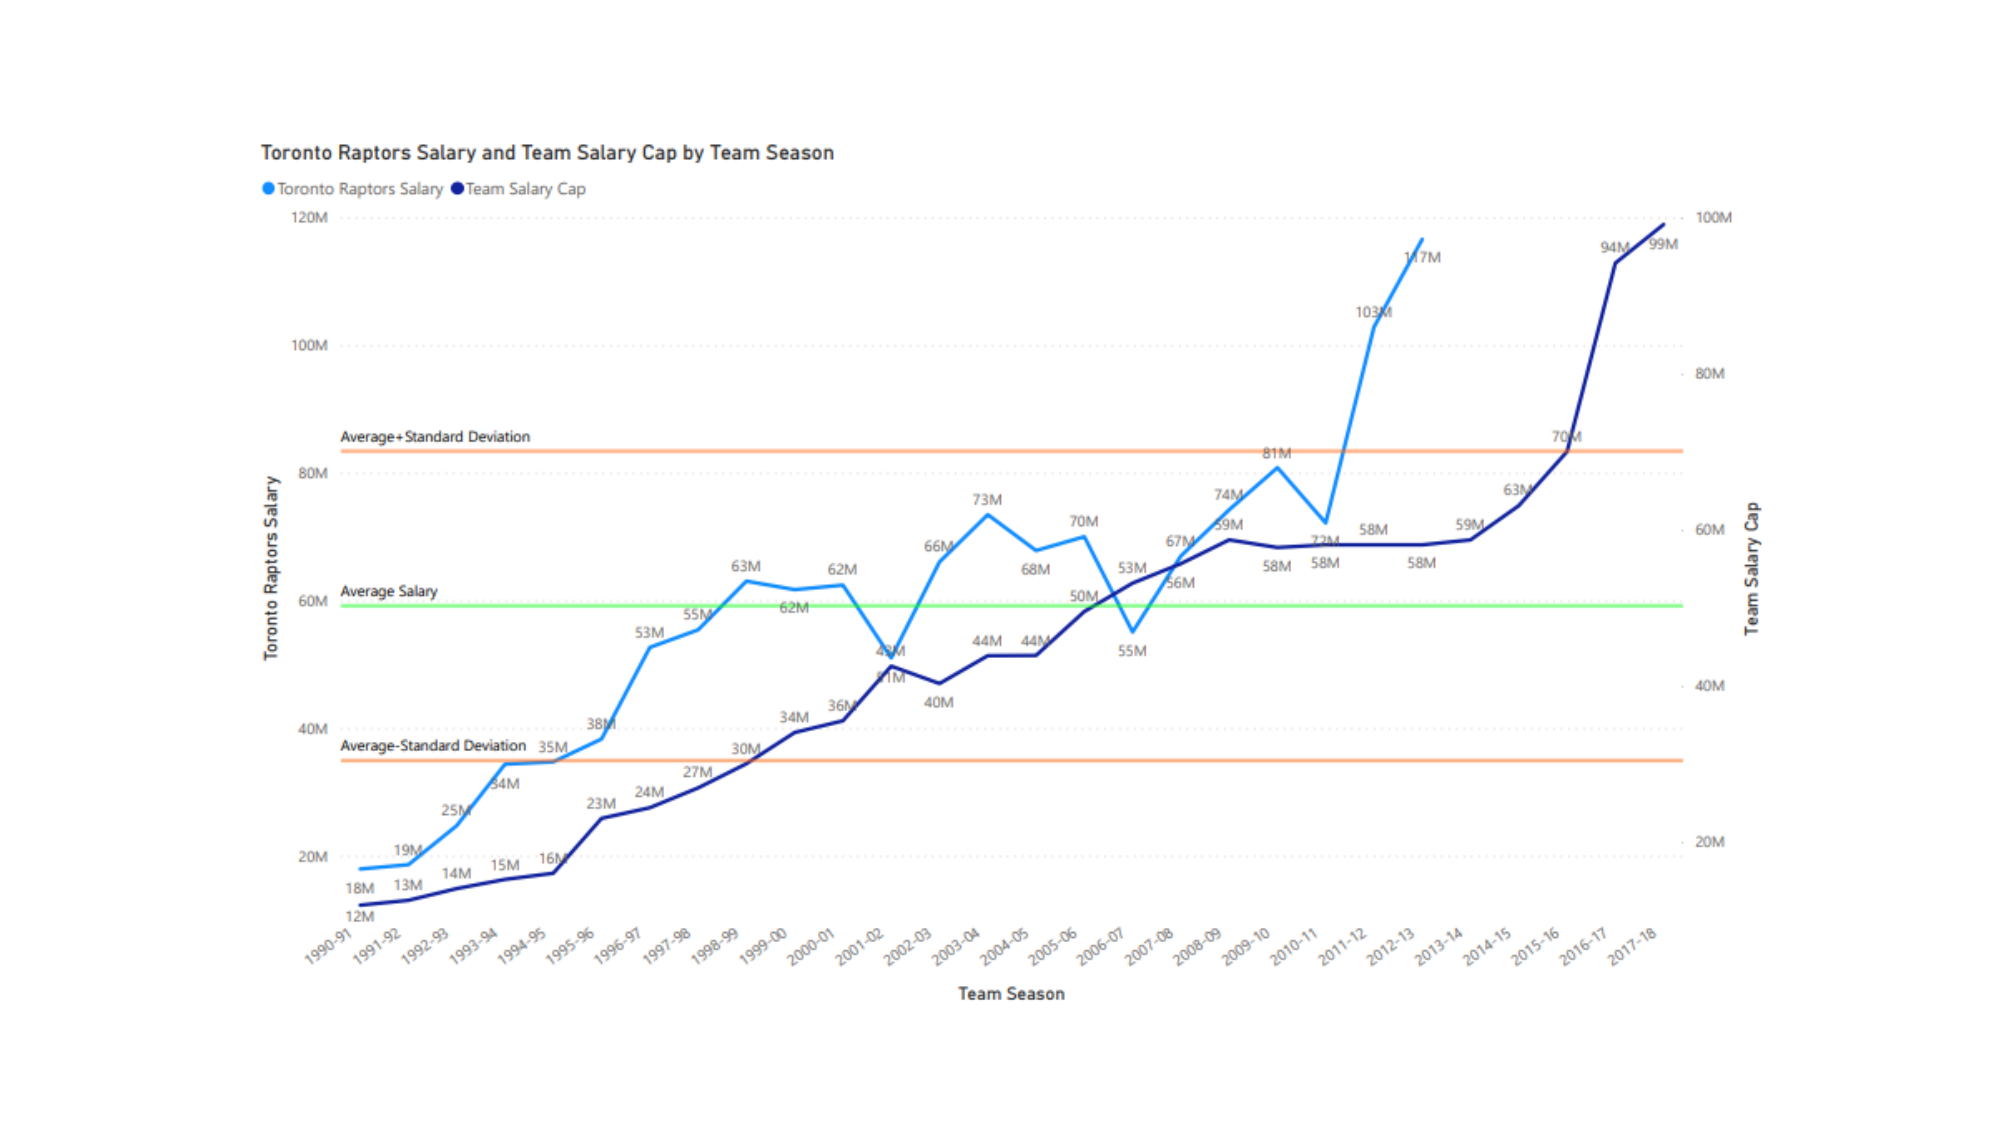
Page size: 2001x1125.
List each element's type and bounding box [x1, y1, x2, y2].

picture [225, 105, 1775, 1020]
